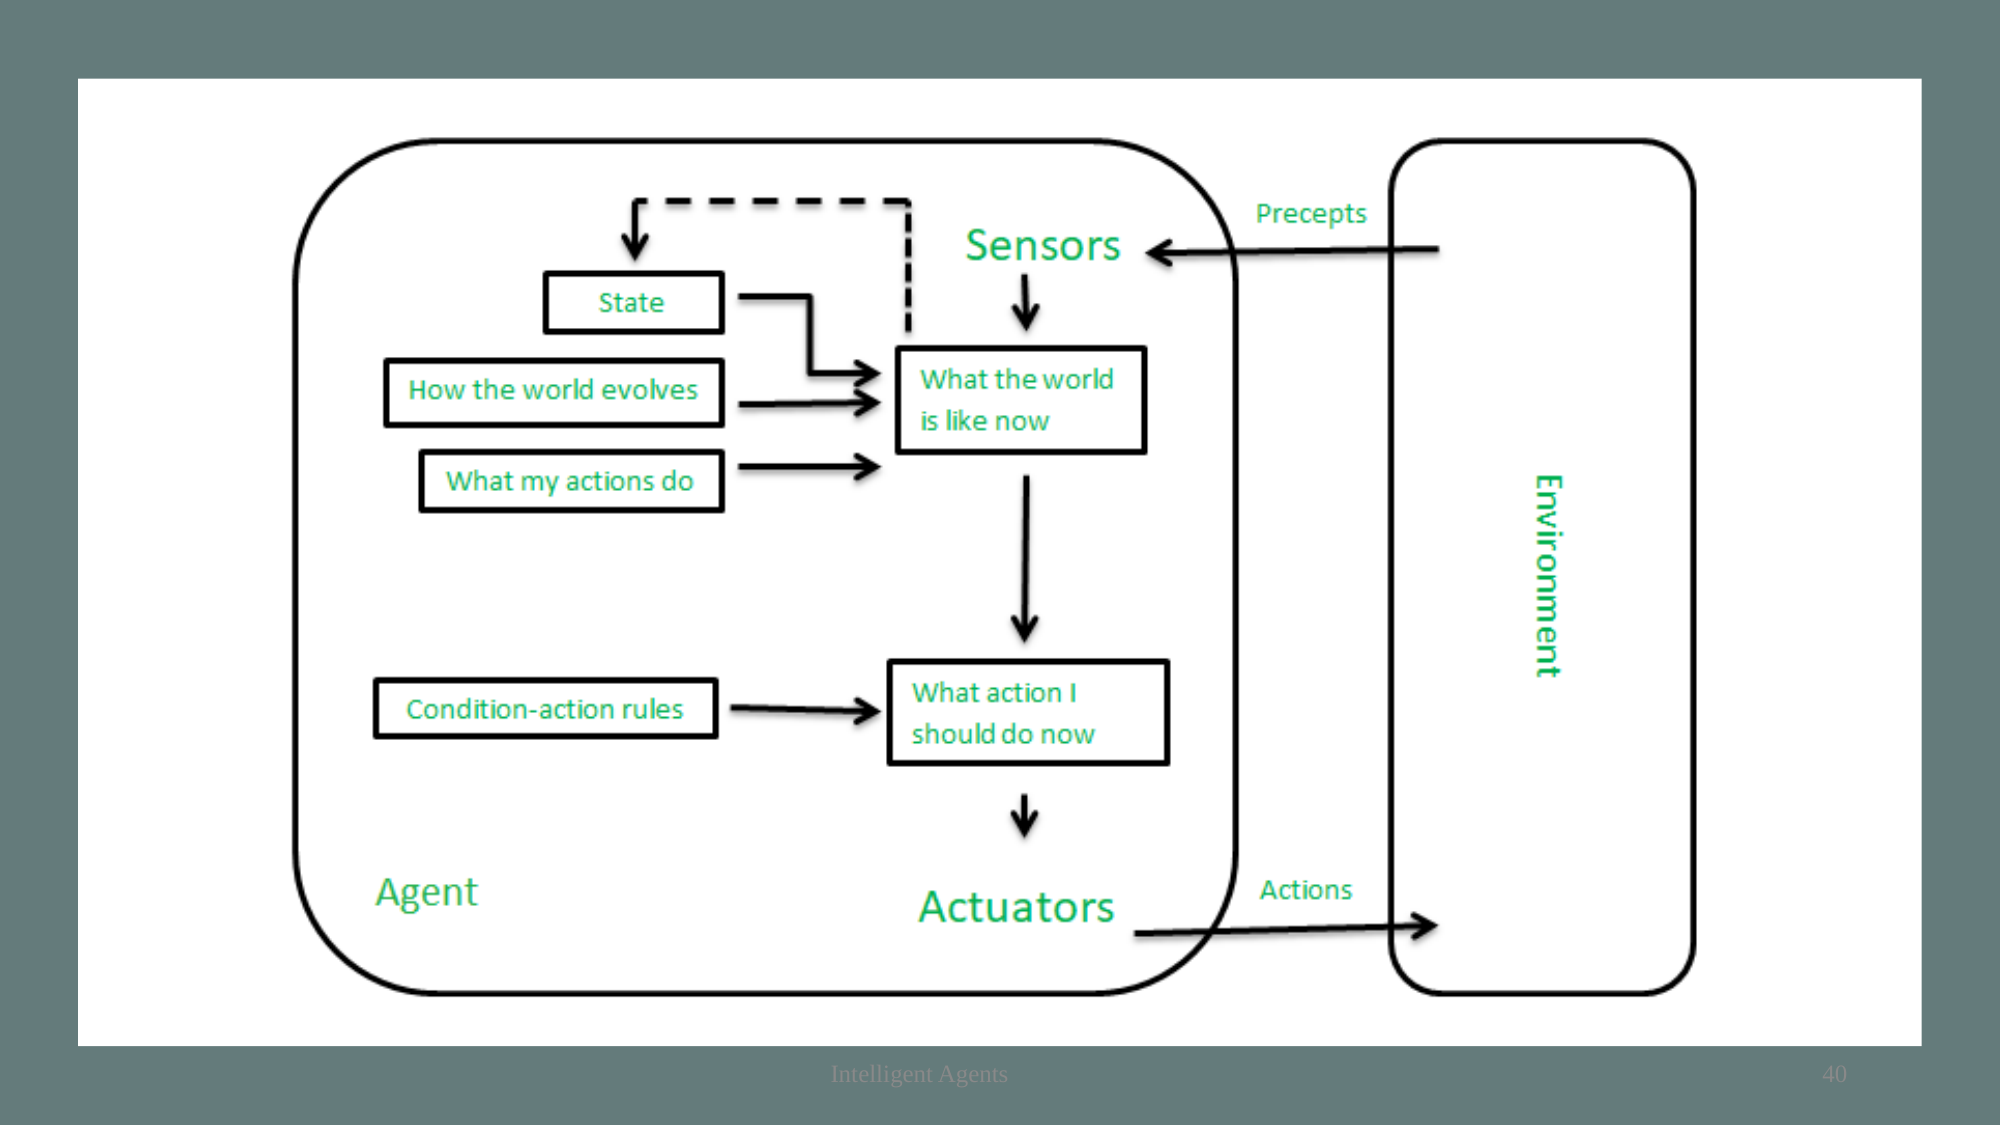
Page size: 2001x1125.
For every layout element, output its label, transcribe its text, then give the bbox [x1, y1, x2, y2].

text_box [77, 78, 1922, 1047]
footer Intelligent Agents [828, 1058, 1172, 1125]
text_box [0, 0, 2000, 1125]
slide_number 40 [1816, 1058, 1854, 1125]
